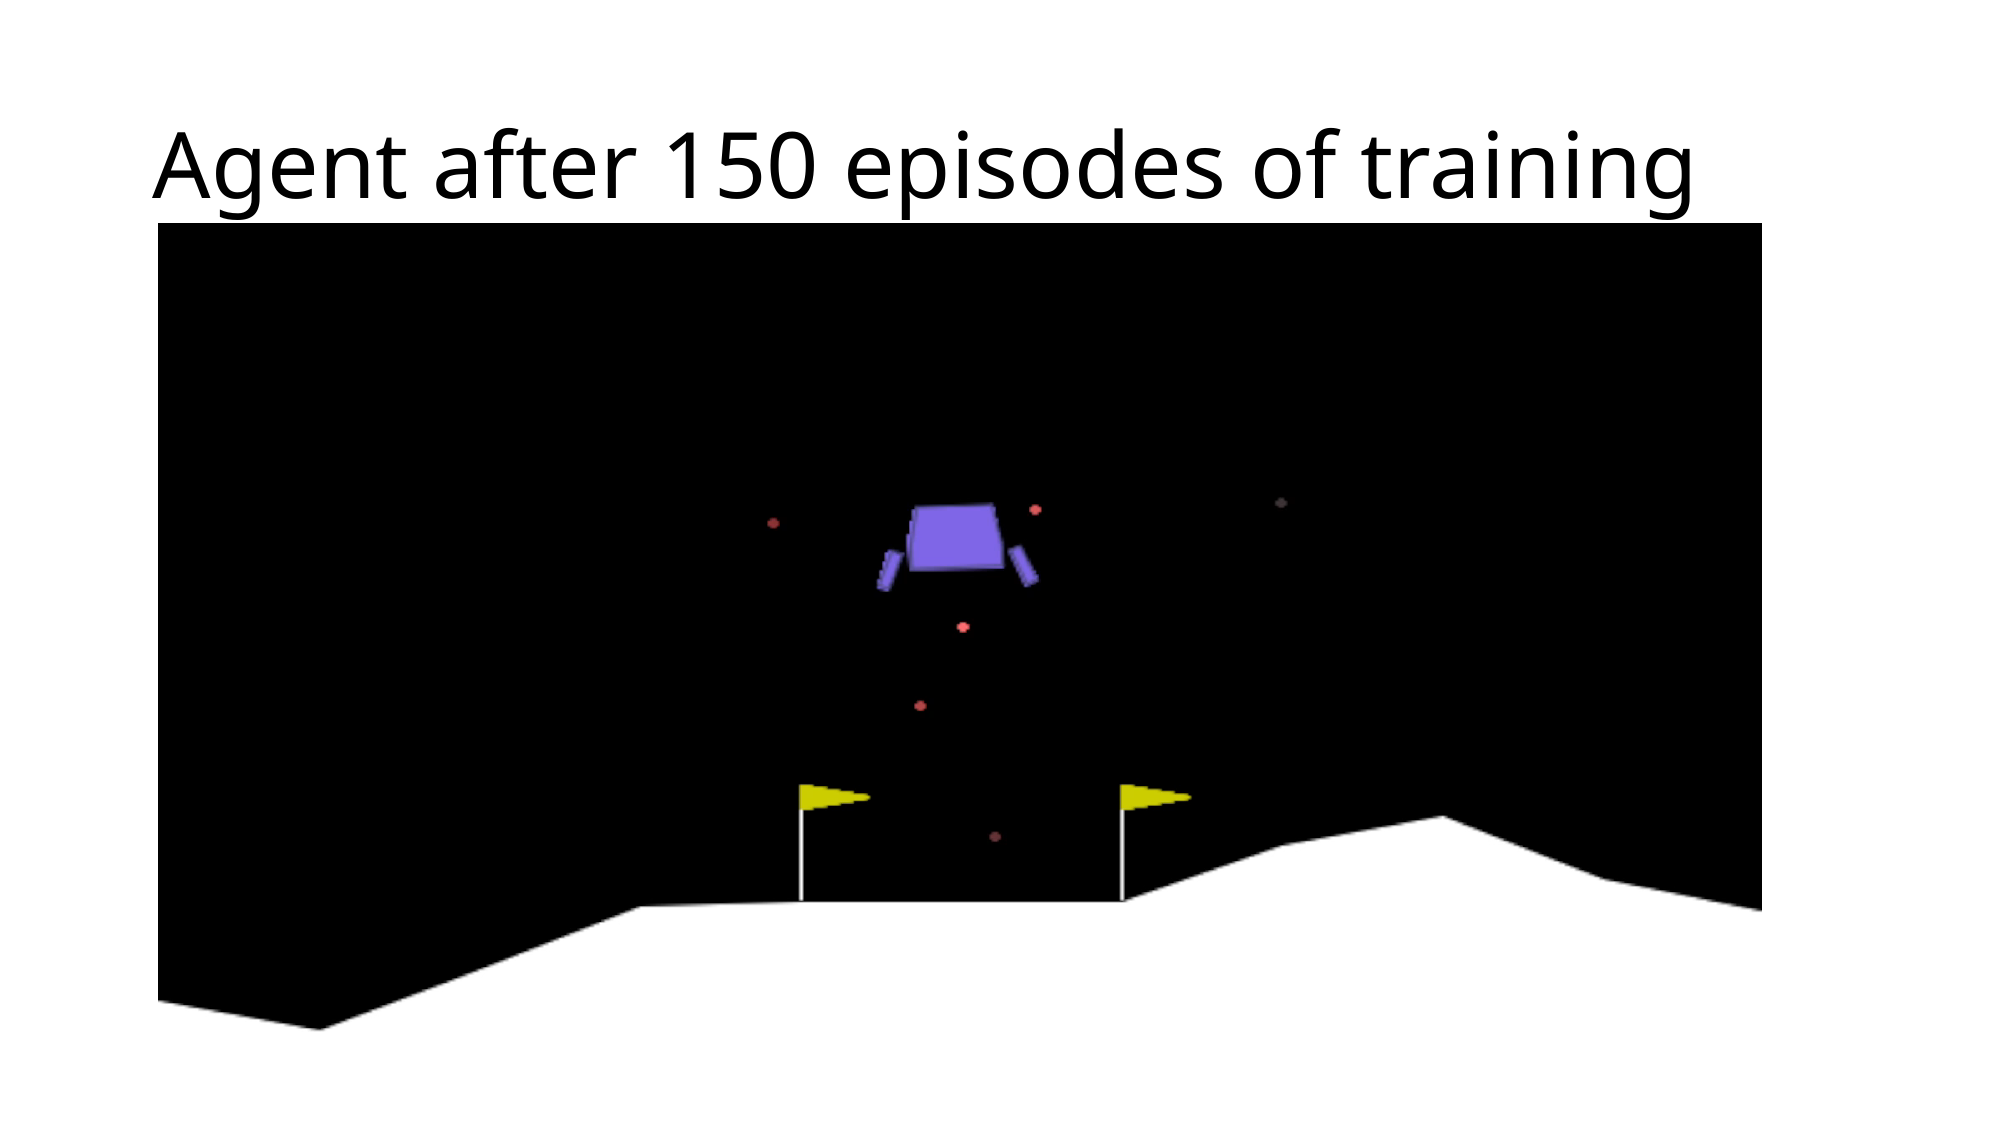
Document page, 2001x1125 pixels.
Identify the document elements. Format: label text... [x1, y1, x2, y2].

title Agent after 150 episodes of training [137, 59, 1863, 278]
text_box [157, 222, 1763, 1125]
